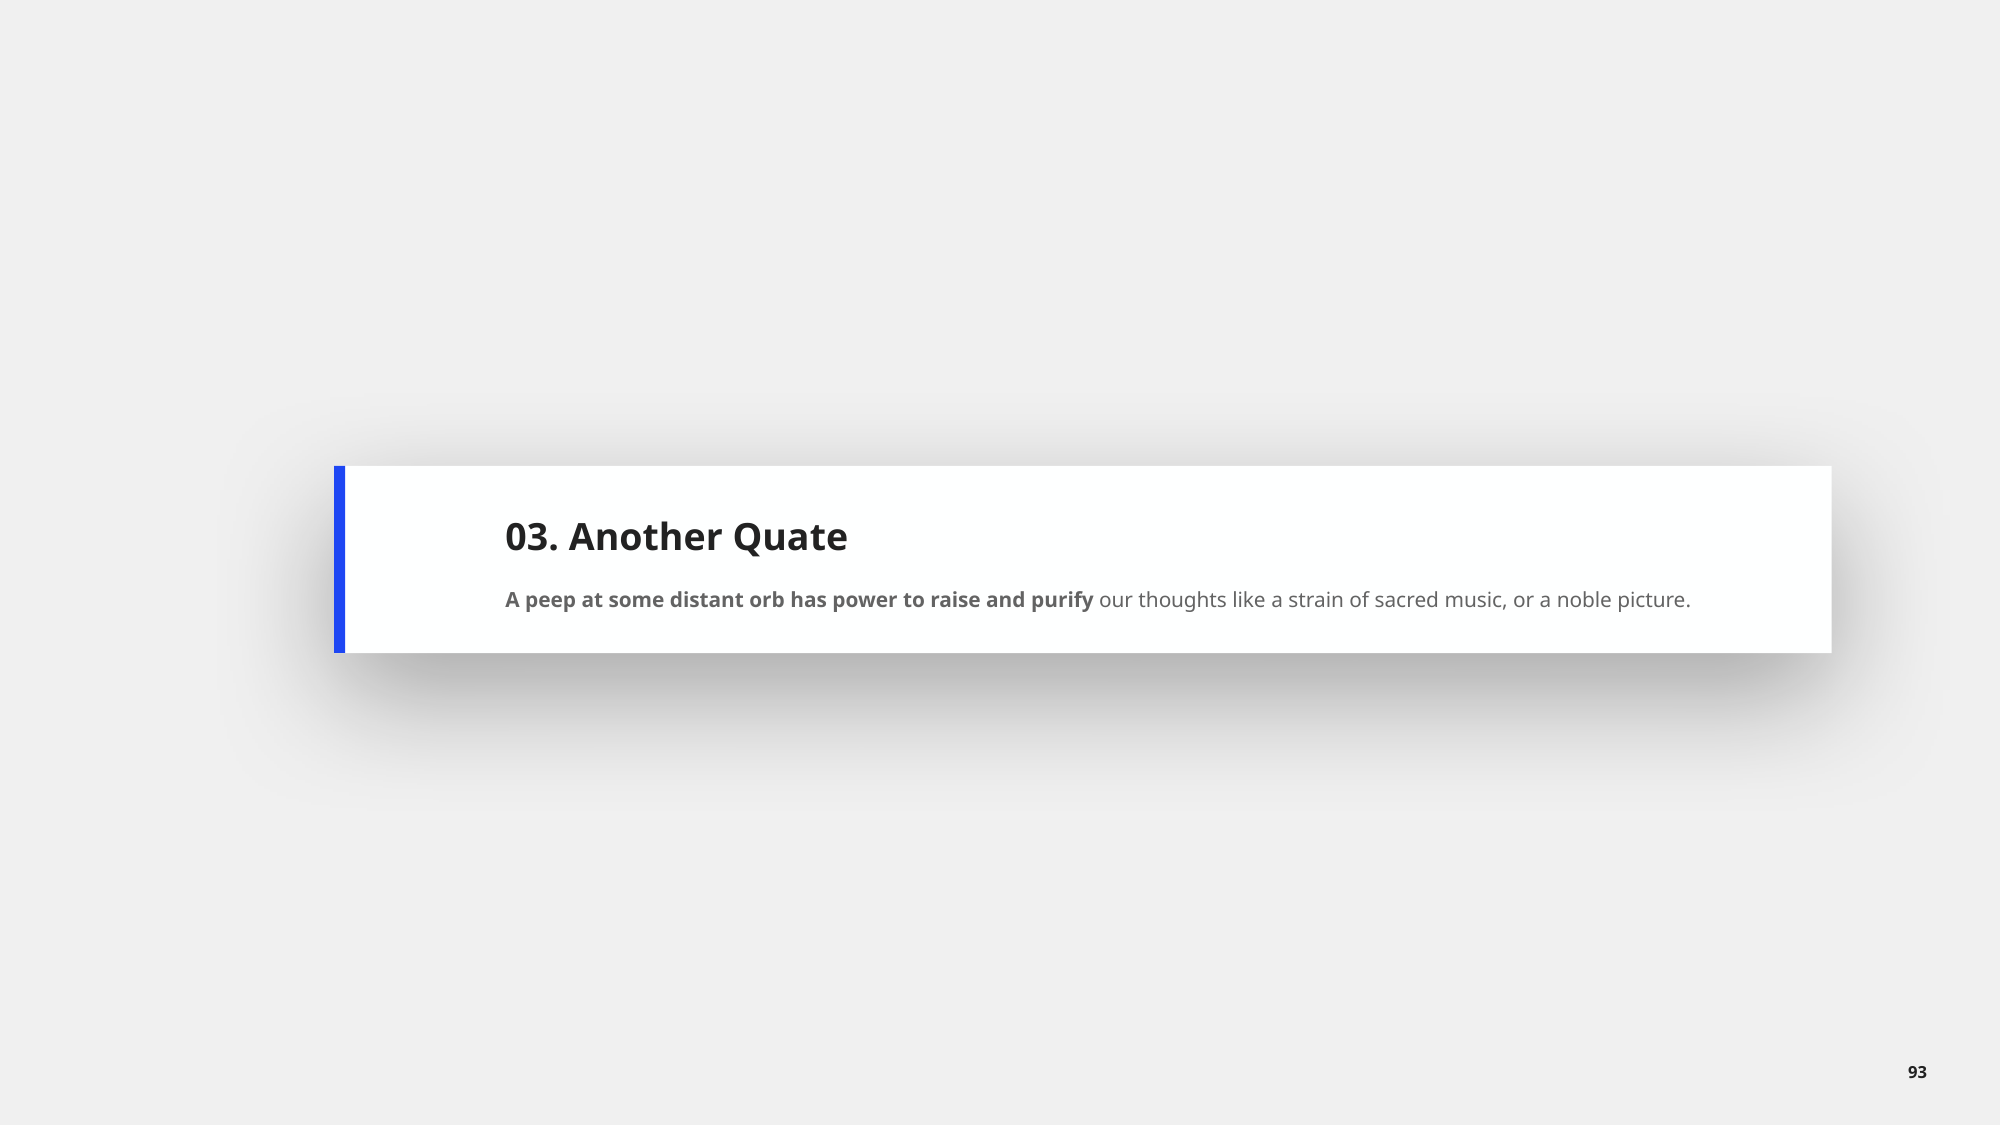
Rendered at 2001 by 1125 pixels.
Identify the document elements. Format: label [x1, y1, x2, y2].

text_box [334, 465, 1832, 654]
picture [166, 0, 2000, 1125]
